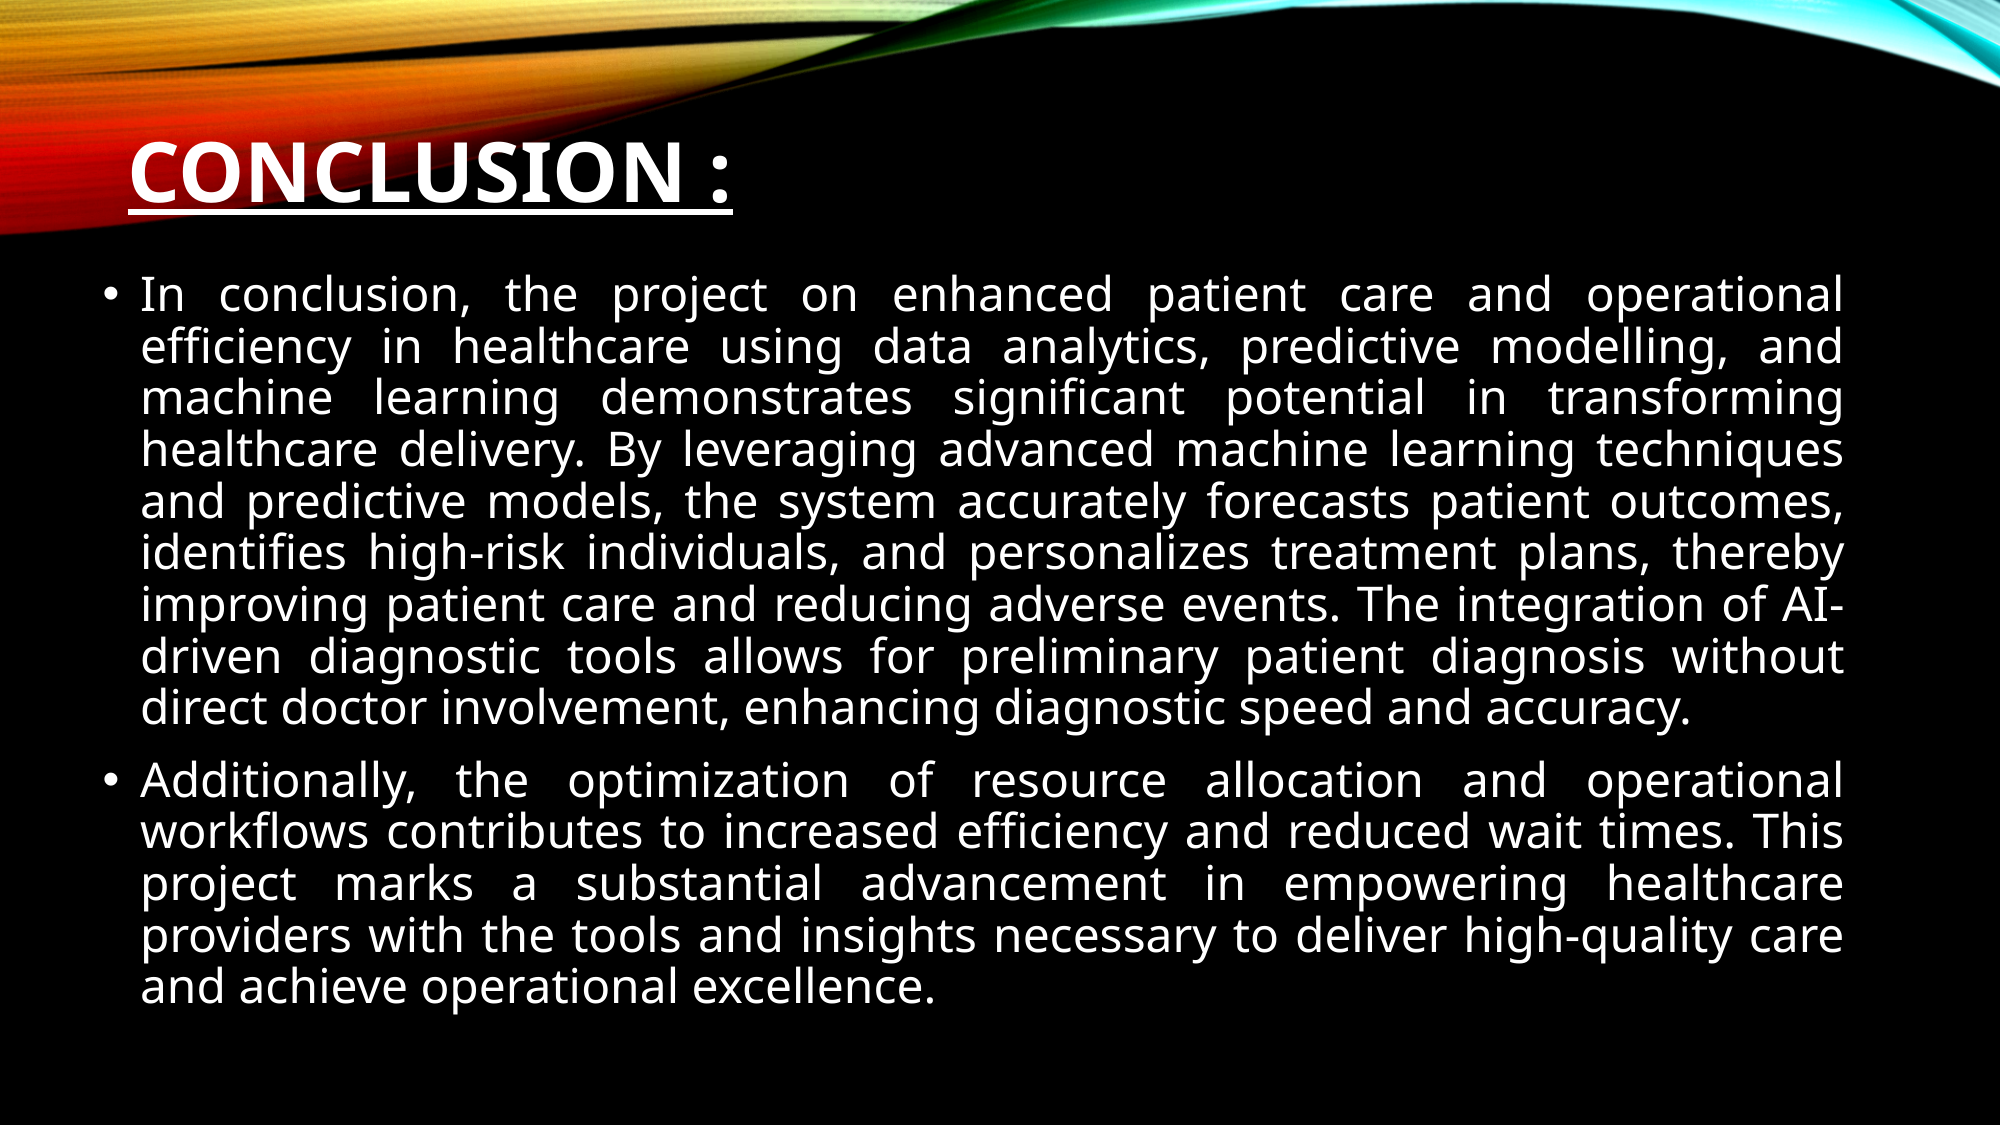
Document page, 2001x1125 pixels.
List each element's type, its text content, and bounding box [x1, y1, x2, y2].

title conclusion : [112, 69, 1525, 262]
picture [0, 0, 2000, 237]
list In conclusion, the project on enhanced patient care and operational efficiency in healthcare using data analytics, predictive modelling, and machine learning demonstrates significant potential in transforming healthcare delivery. By leveraging advanced machine learning techniques and predictive models, the system accurately forecasts patient outcomes, identifies high-risk individuals, and personalizes treatment plans, thereby improving patient care and reducing adverse events. The integration of AI-driven diagnostic tools allows for preliminary patient diagnosis without direct doctor involvement, enhancing diagnostic speed and accuracy. Additionally, the optimization of resource allocation and operational workflows contributes to increased efficiency and reduced wait times. This project marks a substantial advancement in empowering healthcare providers with the tools and insights necessary to deliver high-quality care and achieve operational excellence. [87, 262, 1863, 1084]
